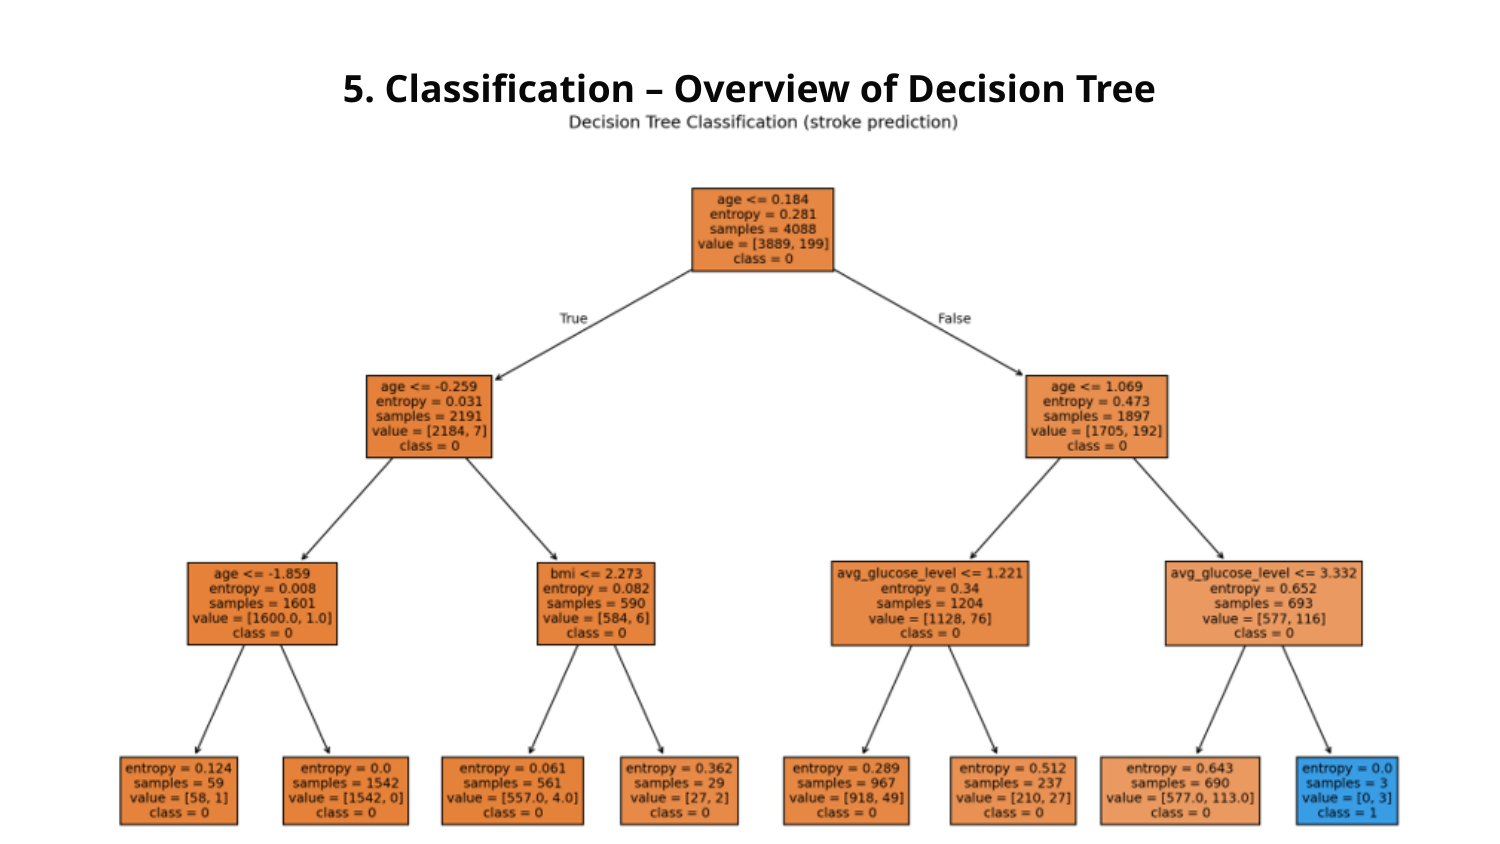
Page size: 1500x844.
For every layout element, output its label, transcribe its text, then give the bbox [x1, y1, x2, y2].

title 5. Classification – Overview of Decision Tree [29, 50, 1471, 145]
picture [115, 106, 1409, 833]
